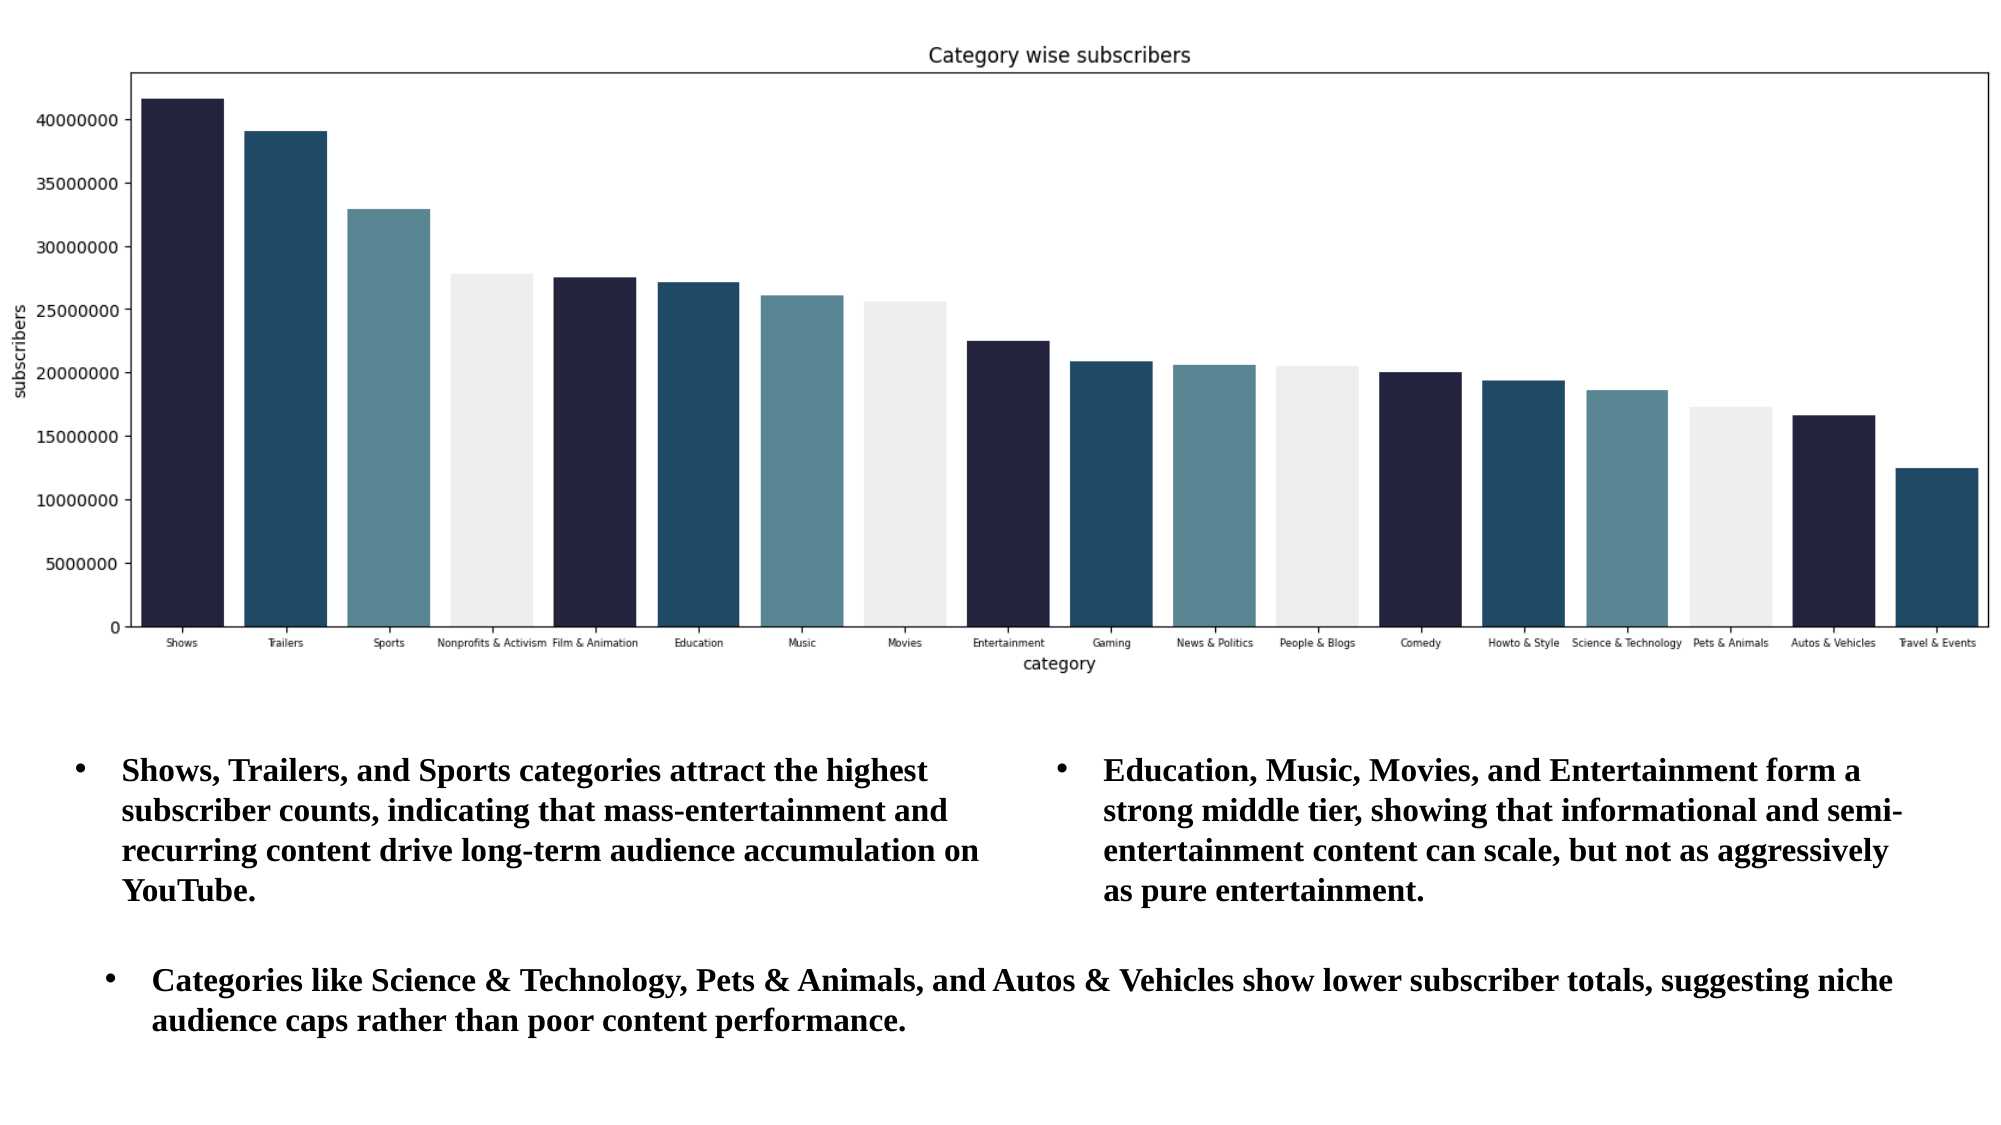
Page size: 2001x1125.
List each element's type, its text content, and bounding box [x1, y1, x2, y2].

text_box Shows, Trailers, and Sports categories attract the highest subscriber counts, indicating that mass-entertainment and recurring content drive long-term audience accumulation on YouTube. [60, 740, 1041, 916]
picture [0, 33, 2000, 685]
text_box Education, Music, Movies, and Entertainment form a strong middle tier, showing that informational and semi-entertainment content can scale, but not as aggressively as pure entertainment. [1041, 740, 1940, 916]
text_box Categories like Science & Technology, Pets & Animals, and Autos & Vehicles show lower subscriber totals, suggesting niche audience caps rather than poor content performance. [90, 950, 1940, 1046]
